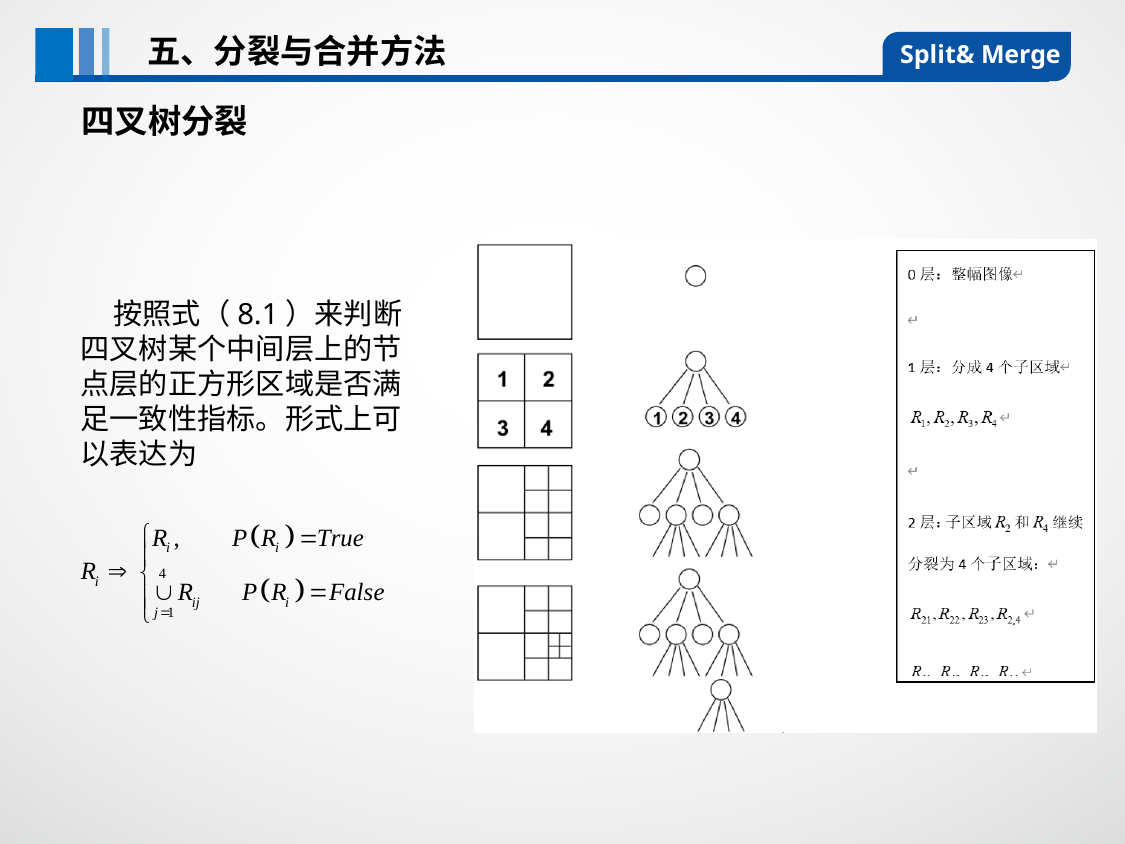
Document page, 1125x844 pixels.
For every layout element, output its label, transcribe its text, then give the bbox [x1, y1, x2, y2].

text_box 按照式（8.1）来判断四叉树某个中间层上的节点层的正方形区域是否满足一致性指标。形式上可以表达为 [65, 287, 438, 478]
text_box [75, 517, 458, 629]
text_box 五、分裂与合并方法 [116, 22, 478, 78]
text_box Split& Merge [885, 31, 1125, 76]
picture [0, 0, 1125, 844]
text_box 四叉树分裂 [66, 93, 263, 148]
